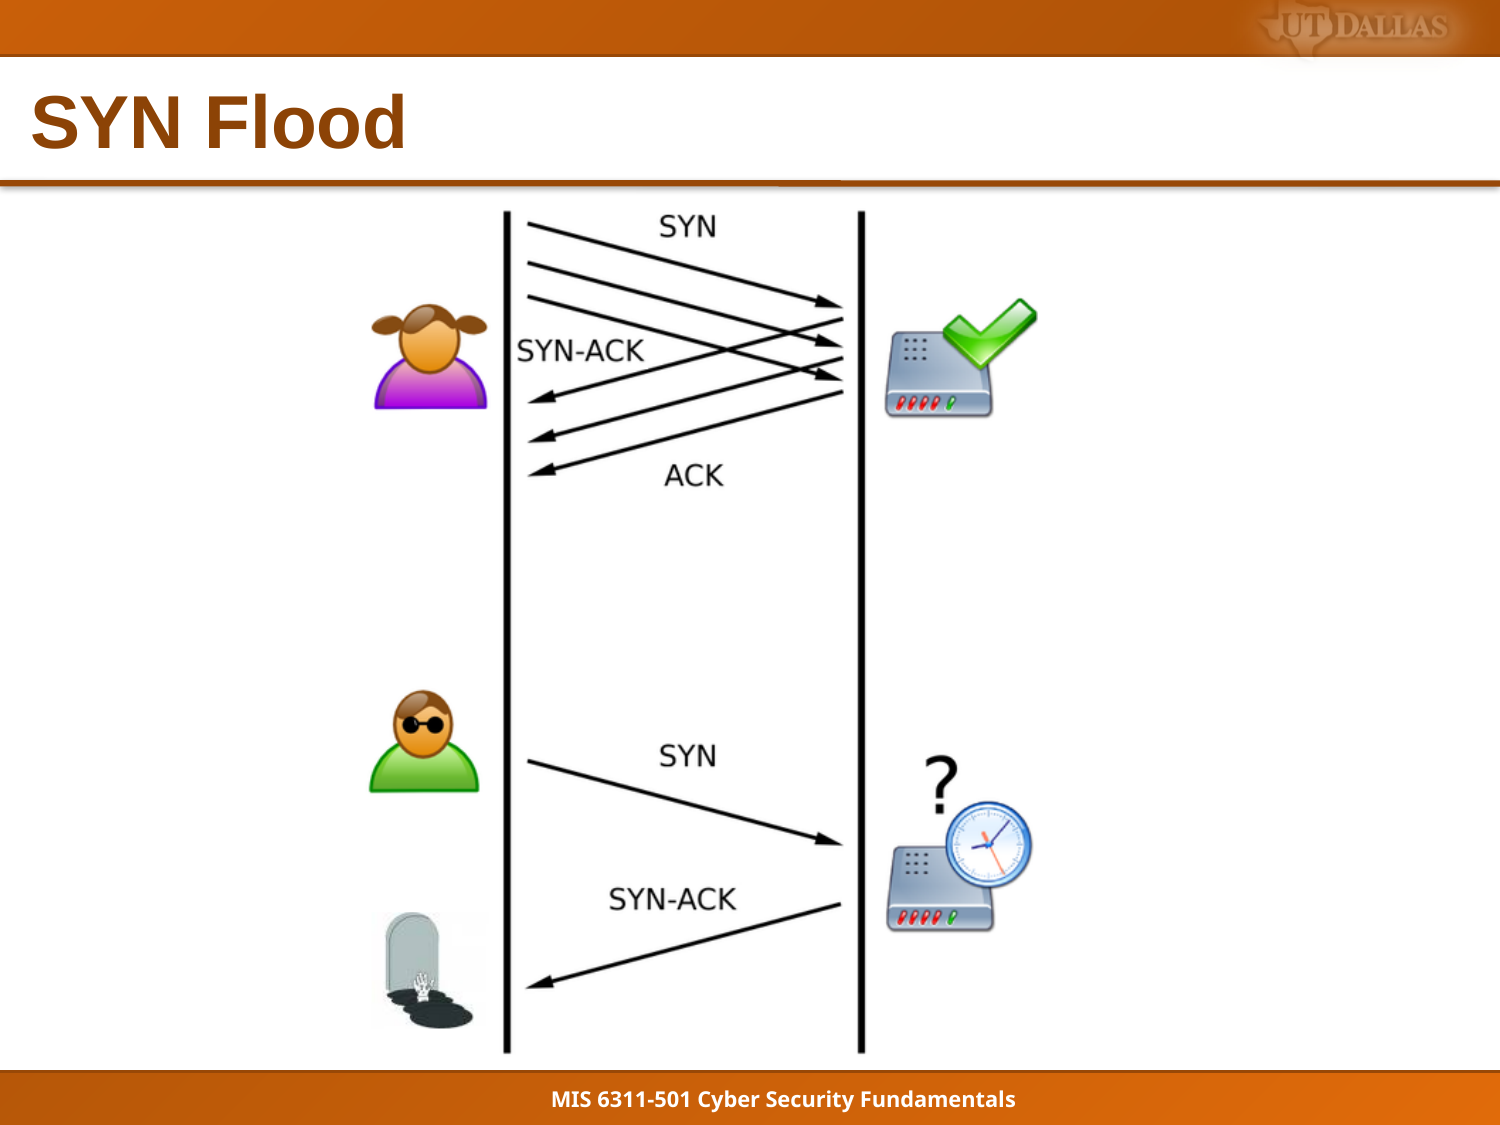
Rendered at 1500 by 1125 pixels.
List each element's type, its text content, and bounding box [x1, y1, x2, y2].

picture [362, 208, 1038, 1057]
picture [1218, 0, 1500, 62]
title SYN Flood [0, 62, 1500, 176]
